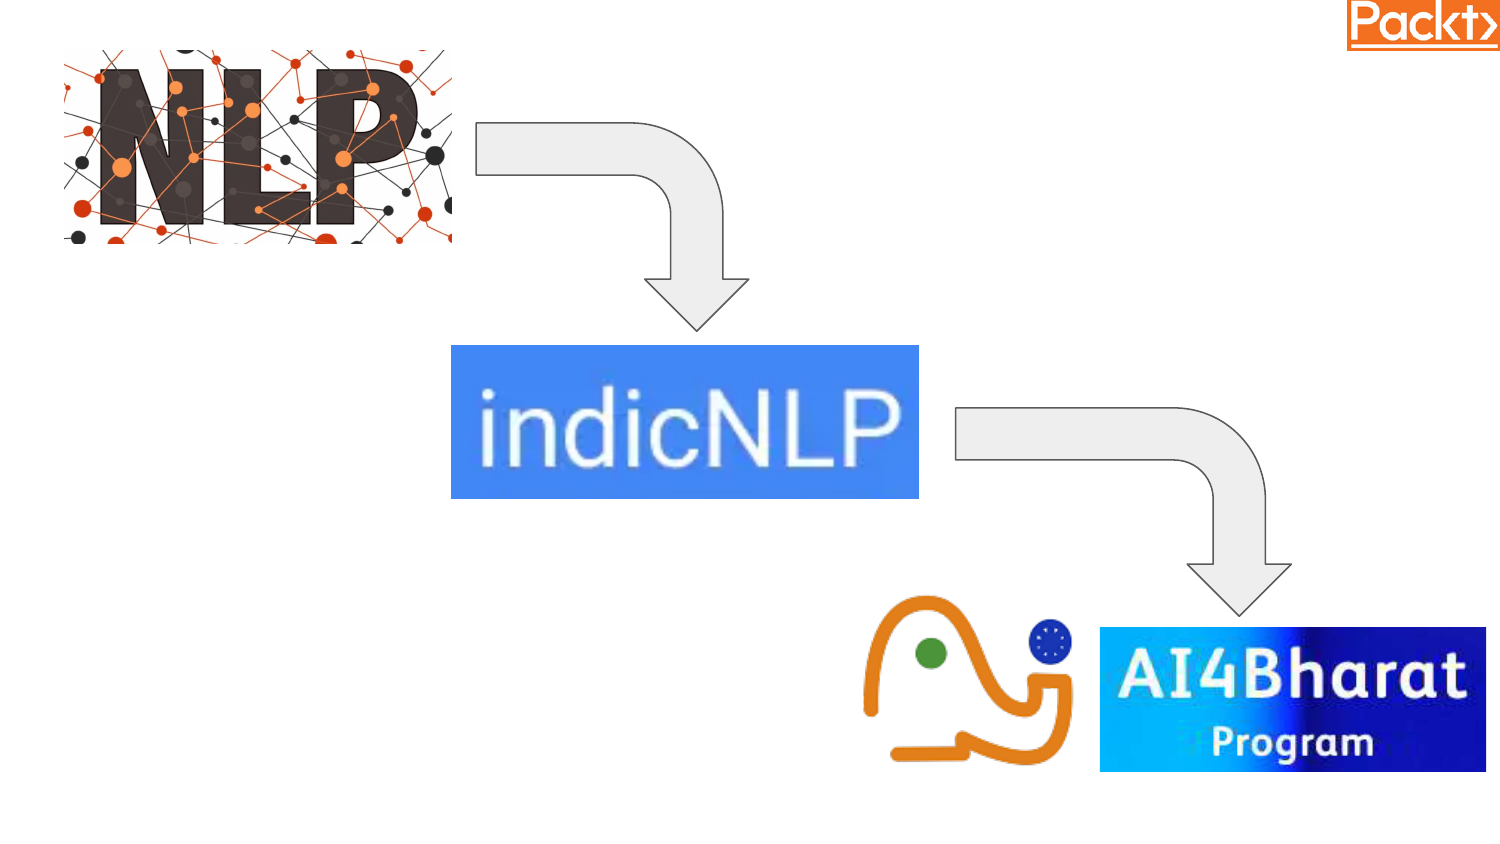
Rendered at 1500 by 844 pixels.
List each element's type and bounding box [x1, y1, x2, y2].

picture [850, 578, 1089, 785]
picture [1197, 626, 1487, 772]
picture [1346, 0, 1500, 52]
text_box [955, 407, 1292, 617]
picture [450, 345, 920, 499]
text_box [476, 122, 749, 332]
picture [1114, 647, 1195, 700]
picture [64, 50, 452, 245]
